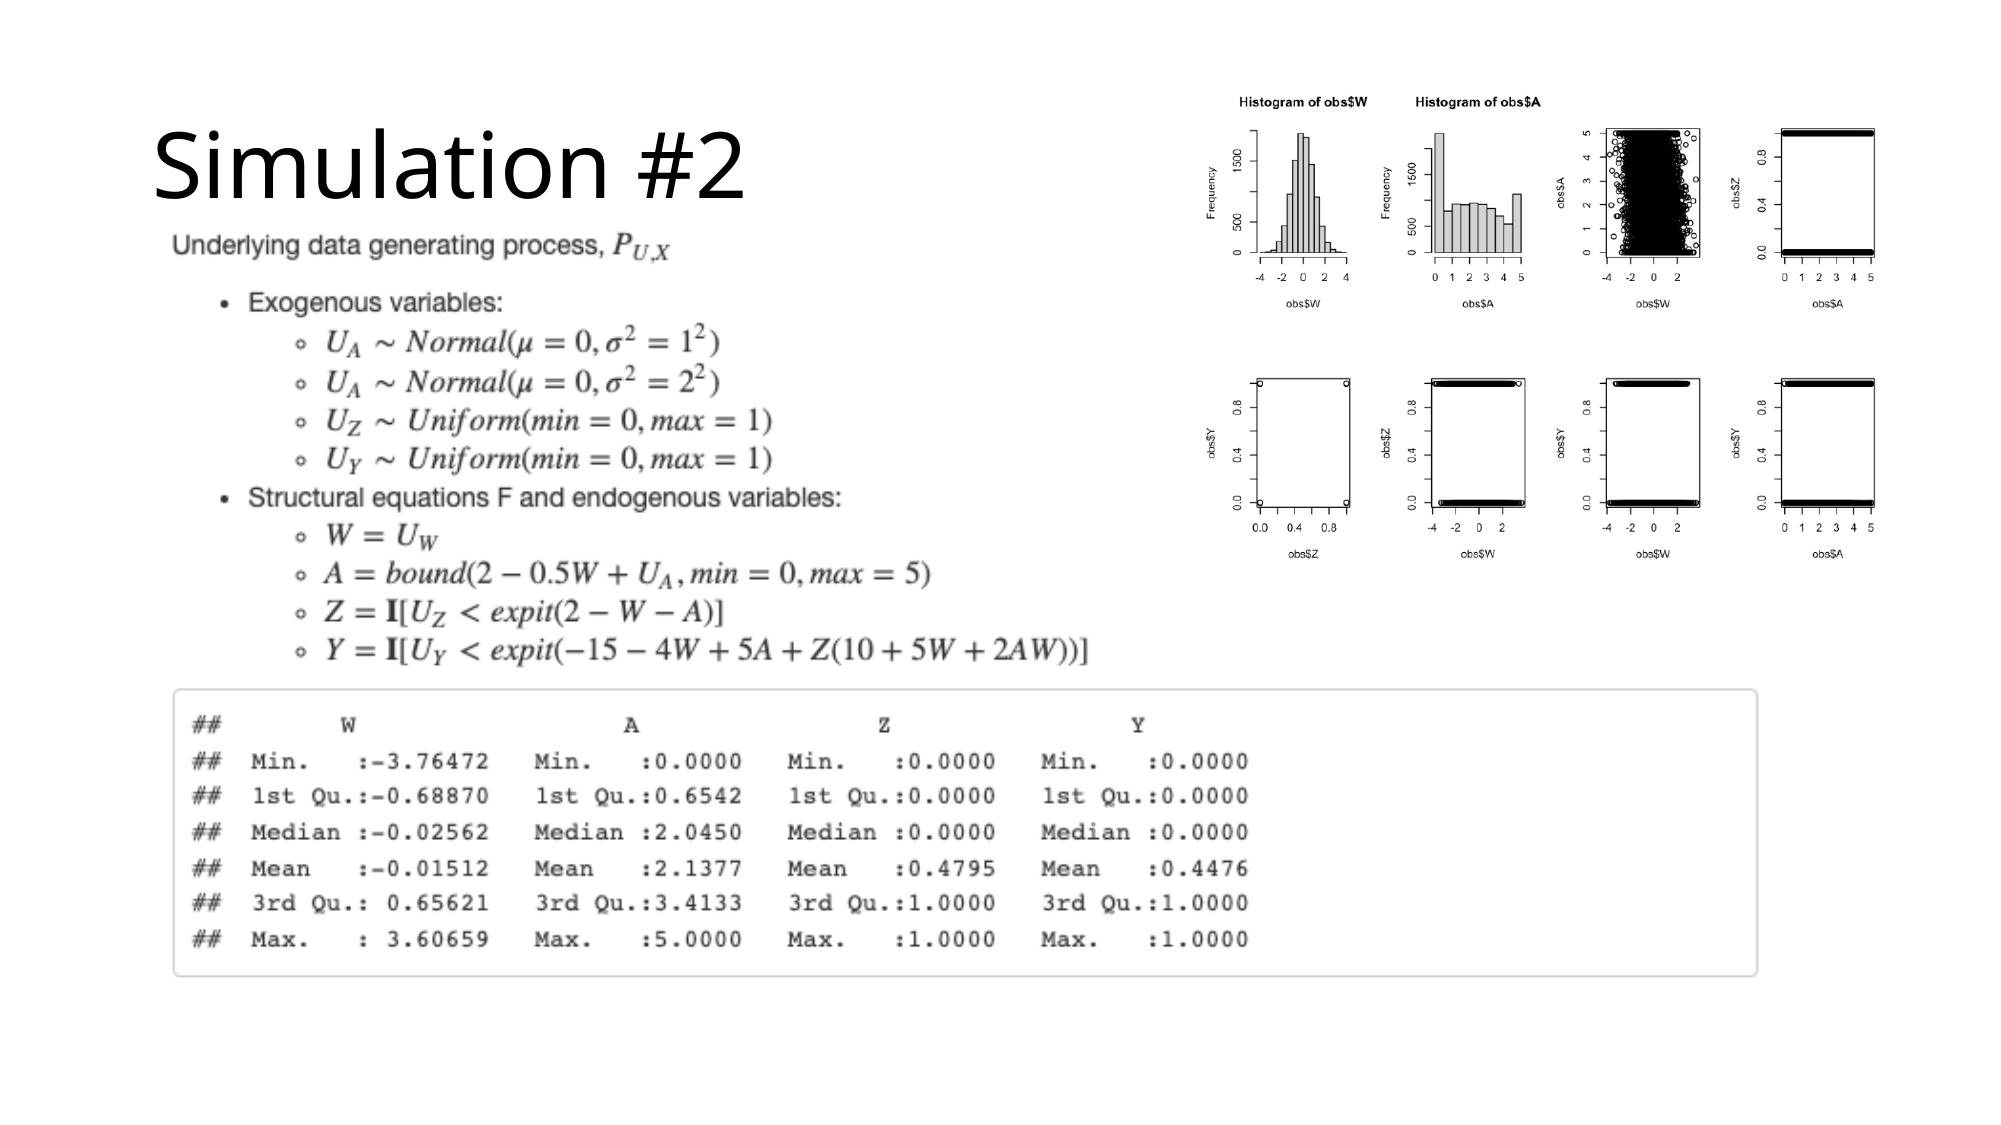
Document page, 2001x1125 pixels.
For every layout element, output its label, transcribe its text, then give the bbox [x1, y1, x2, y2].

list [137, 226, 1791, 993]
picture [1193, 85, 1895, 571]
title Simulation #2 [137, 59, 1863, 226]
